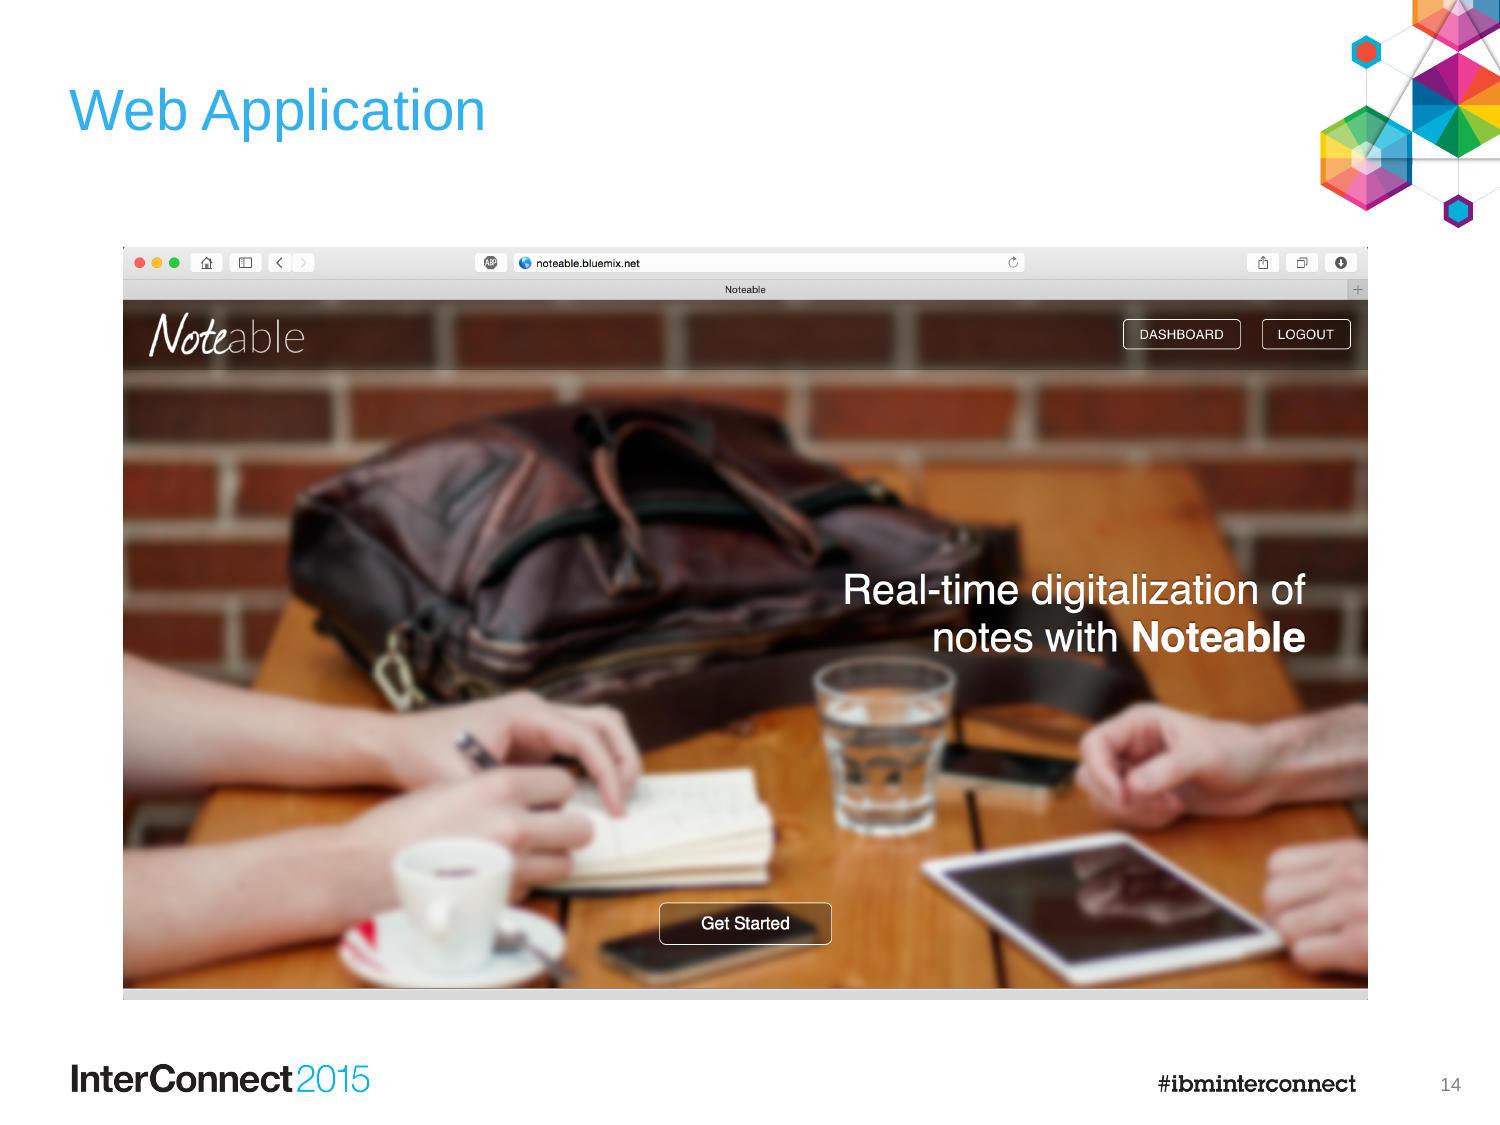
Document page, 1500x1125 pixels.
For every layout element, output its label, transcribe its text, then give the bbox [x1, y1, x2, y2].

slide_number 13 [1411, 1065, 1491, 1117]
picture [70, 1054, 371, 1094]
picture [123, 247, 1369, 1000]
picture [1320, 0, 1500, 229]
title Web Application [55, 59, 1310, 162]
picture [1156, 1072, 1357, 1094]
